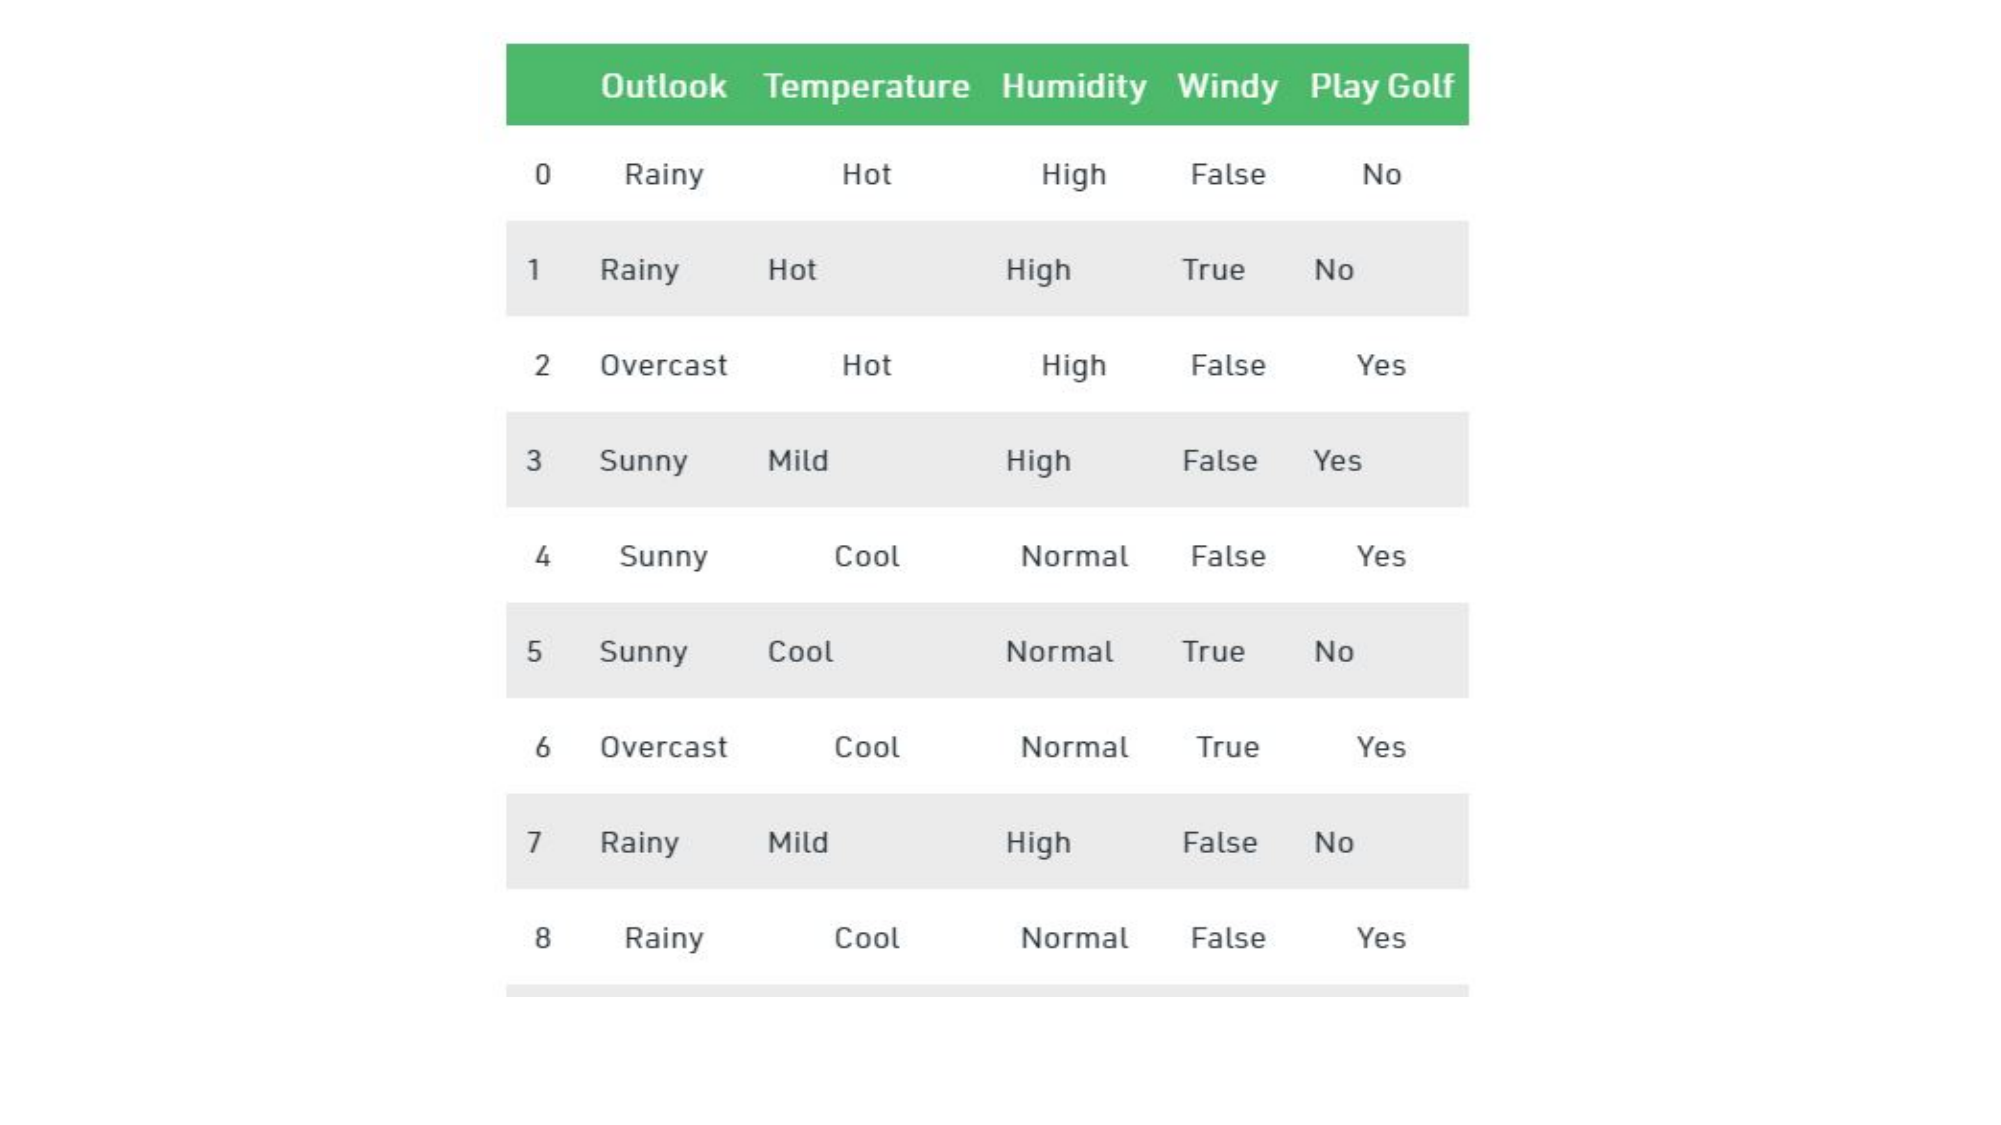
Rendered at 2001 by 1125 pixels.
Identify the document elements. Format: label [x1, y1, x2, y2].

picture [478, 32, 1527, 997]
